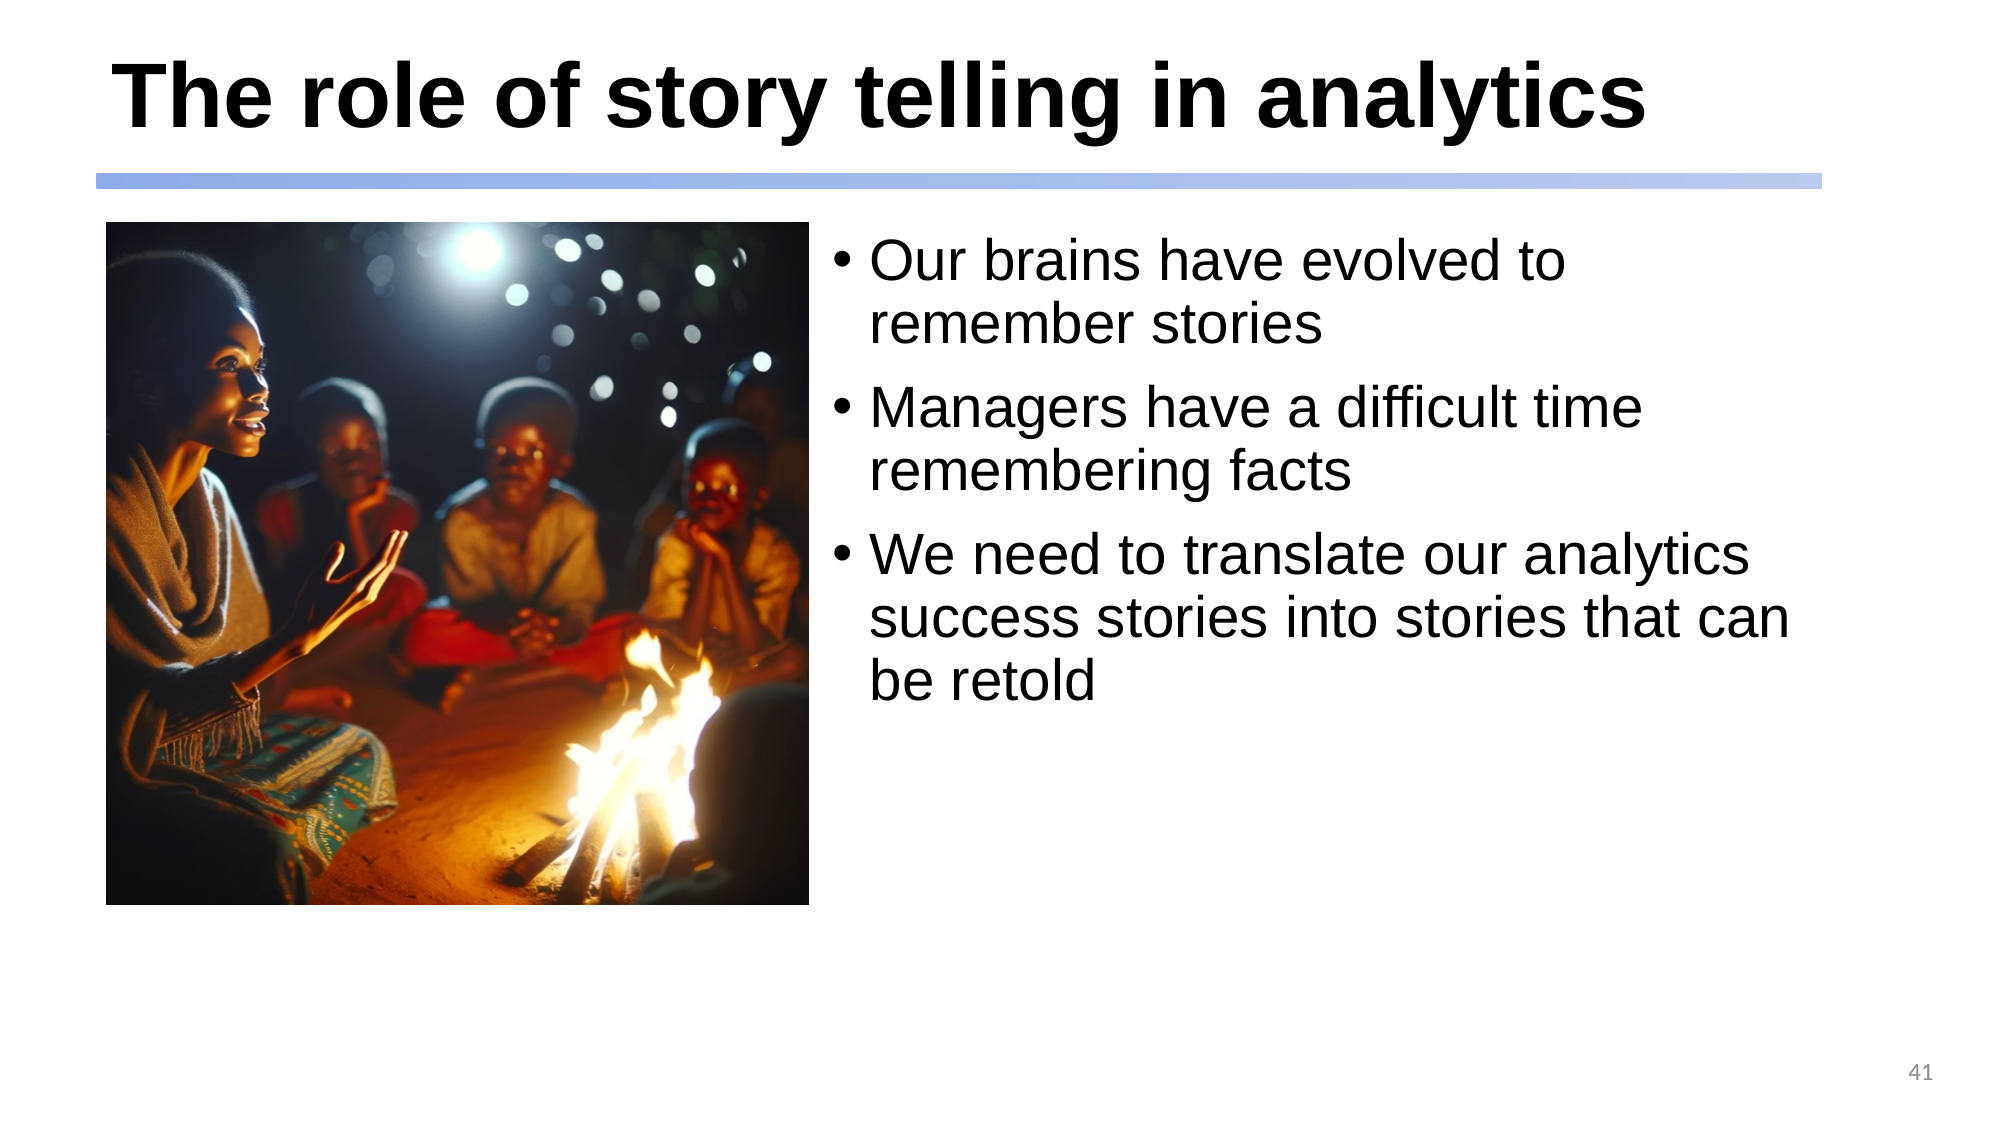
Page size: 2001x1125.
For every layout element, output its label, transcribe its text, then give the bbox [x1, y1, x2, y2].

slide_number 41 [1498, 1040, 1949, 1101]
title The role of story telling in analytics [96, 26, 1822, 169]
picture [106, 222, 809, 905]
list Our brains have evolved to remember stories Managers have a difficult time remembering facts We need to translate our analytics success stories into stories that can be retold [817, 222, 1863, 905]
